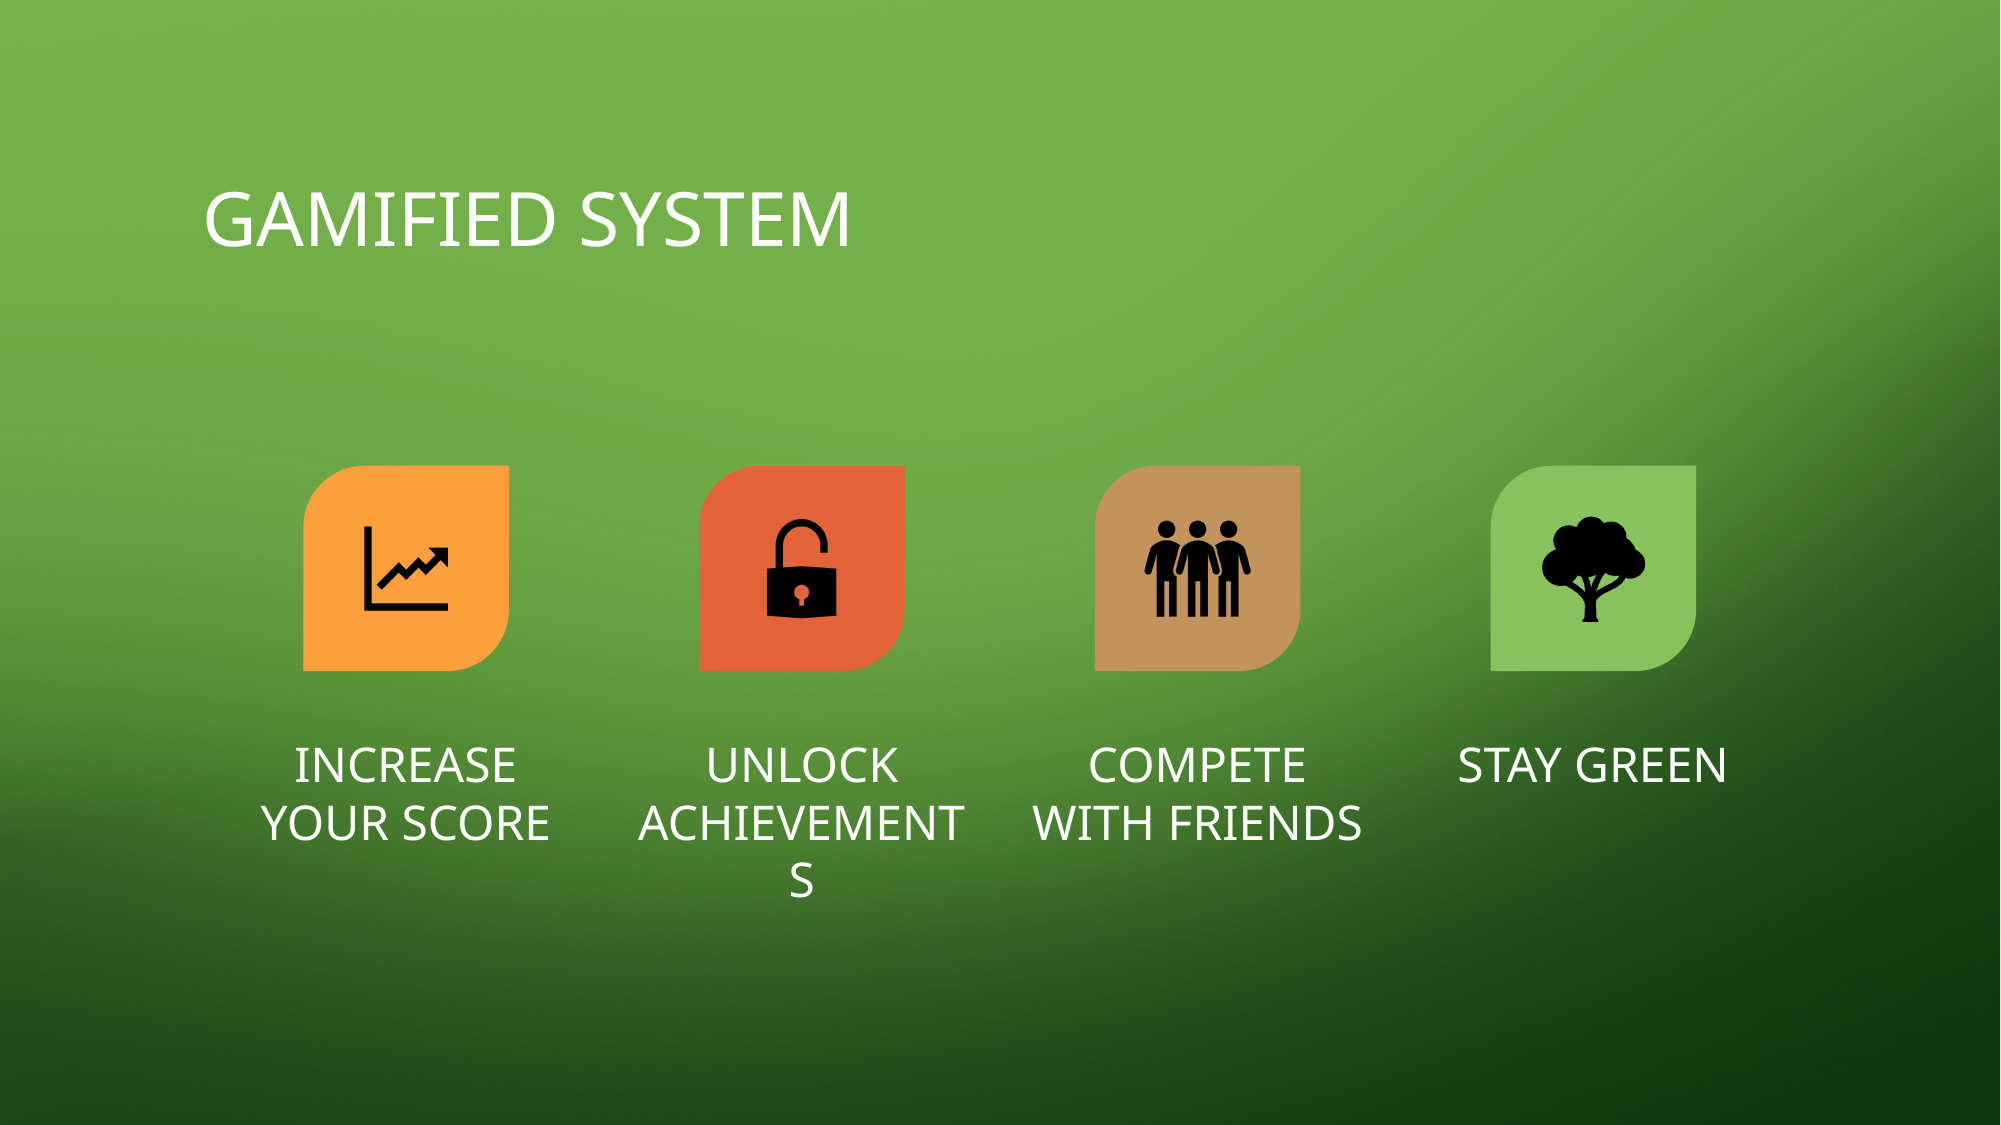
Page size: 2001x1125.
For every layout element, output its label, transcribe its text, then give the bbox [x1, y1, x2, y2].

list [186, 368, 1813, 951]
title Gamified system [187, 101, 1813, 344]
text_box [0, 0, 2000, 1125]
